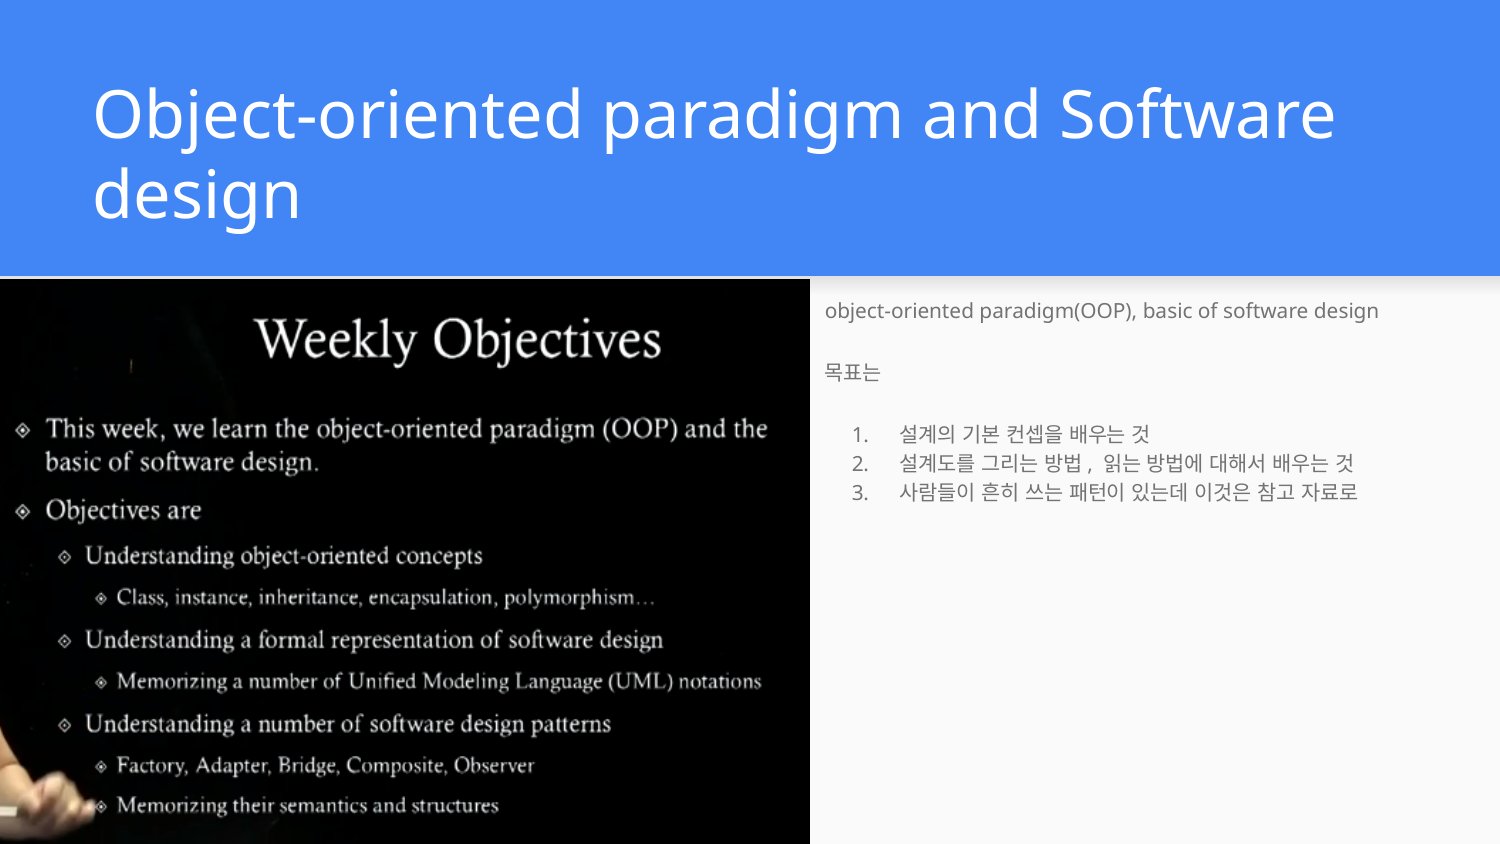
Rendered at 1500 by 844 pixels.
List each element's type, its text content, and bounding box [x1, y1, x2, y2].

title Object-oriented paradigm and Software design [77, 121, 1427, 248]
picture [0, 279, 810, 844]
list object-oriented paradigm(OOP), basic of software design 목표는 설계의 기본 컨셉을 배우는 것 설계도를 그리는 방법, 읽는 방법에 대해서 배우는 것 사람들이 흔히 쓰는 패턴이 있는데 이것은 참고 자료로 [811, 279, 1500, 844]
